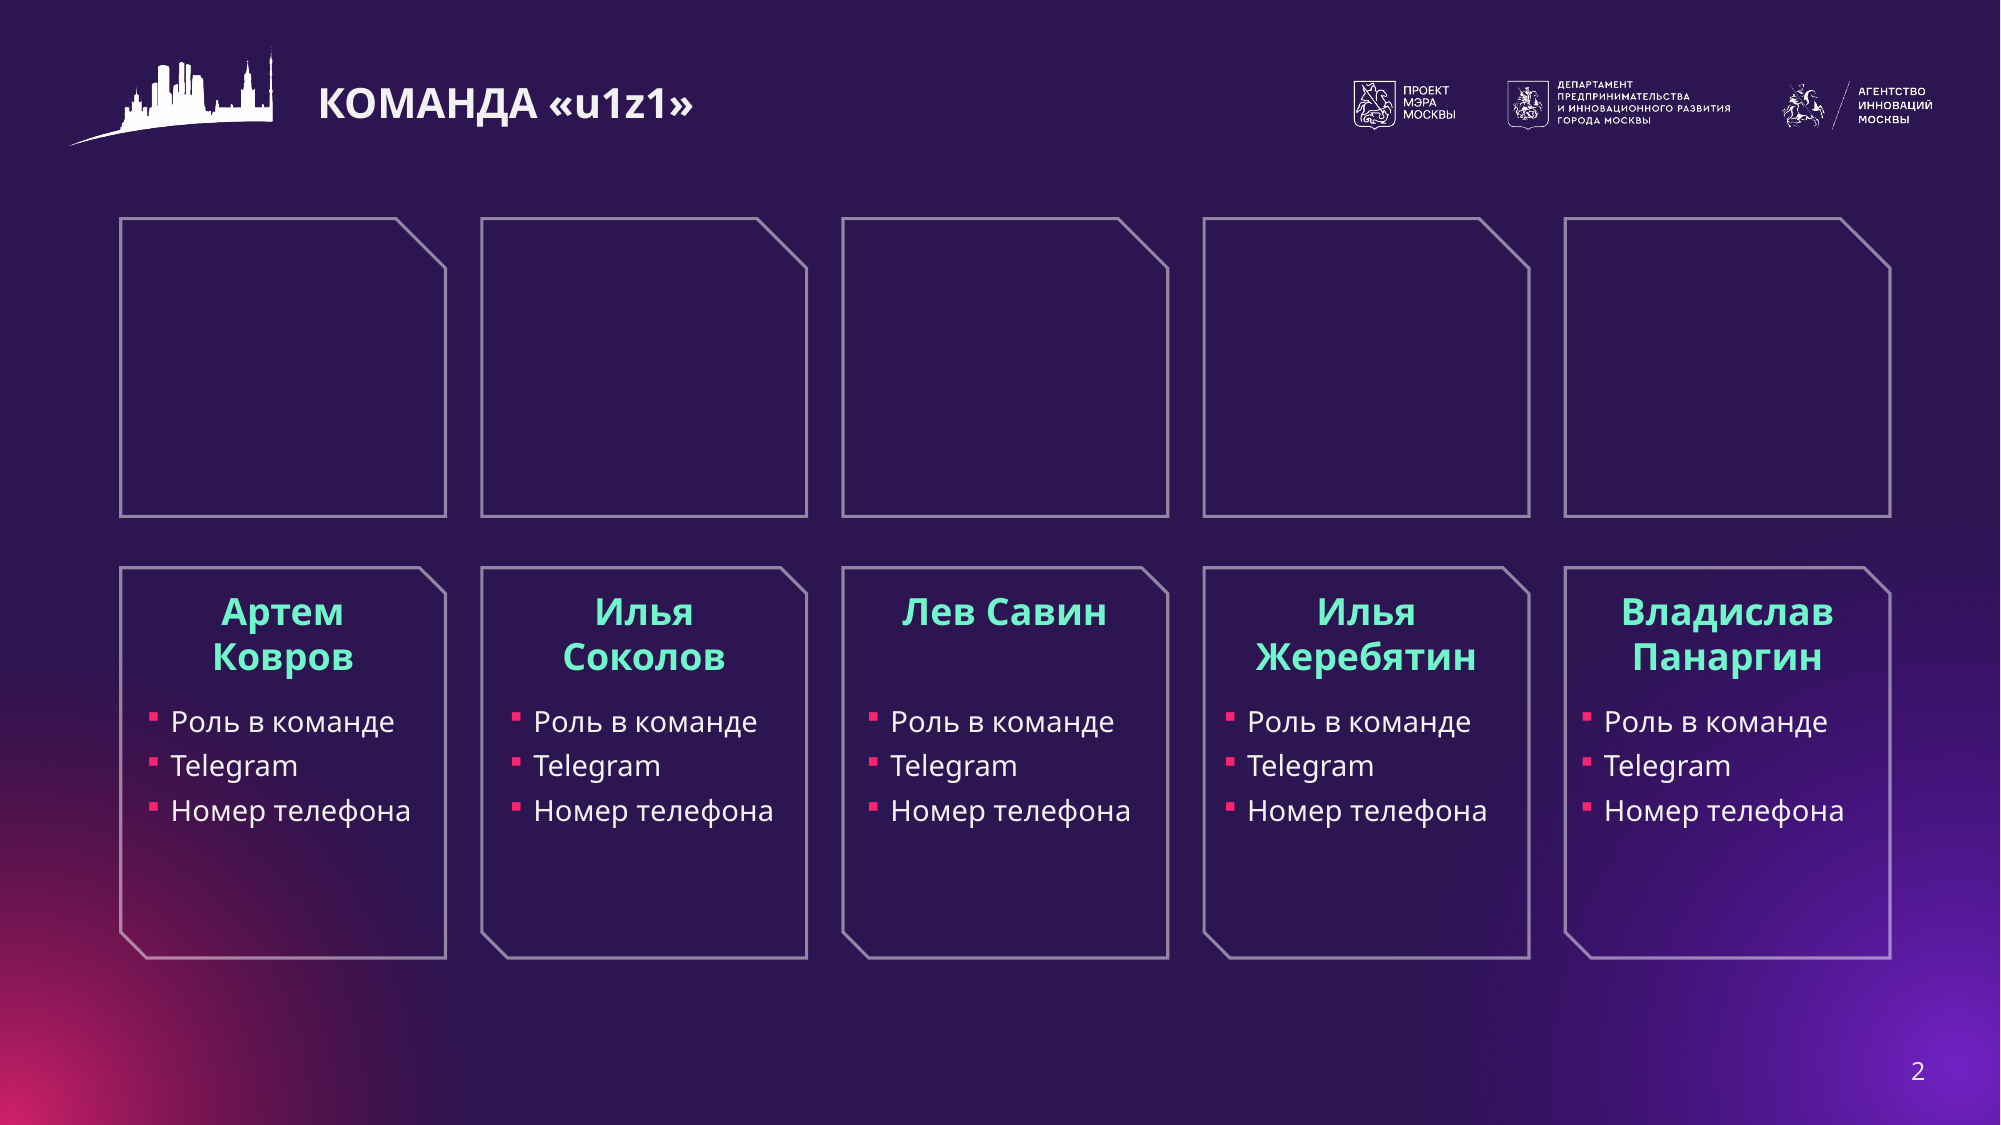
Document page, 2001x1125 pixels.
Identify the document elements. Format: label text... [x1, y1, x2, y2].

text_box Илья Соколов [480, 566, 808, 960]
list Роль в команде Telegram Номер телефона [851, 699, 1154, 959]
text_box [119, 217, 447, 518]
list Роль в команде Telegram Номер телефона [1208, 699, 1511, 959]
list Роль в команде Telegram Номер телефона [494, 699, 797, 959]
text_box Артем Ковров [119, 566, 447, 960]
list Роль в команде Telegram Номер телефона [1565, 699, 1868, 959]
picture [0, 0, 2001, 1125]
text_box Владислав Панаргин [1564, 566, 1892, 960]
text_box [1564, 217, 1892, 518]
text_box [841, 217, 1169, 518]
text_box Илья Жеребятин [1203, 566, 1530, 960]
slide_number 2 [1872, 1042, 1964, 1103]
text_box [1203, 217, 1530, 518]
text_box [480, 217, 808, 518]
list Роль в команде Telegram Номер телефона [131, 699, 435, 901]
text_box Лев Савин [841, 566, 1169, 960]
title КОМАНДА «u1z1» [302, 73, 1921, 136]
